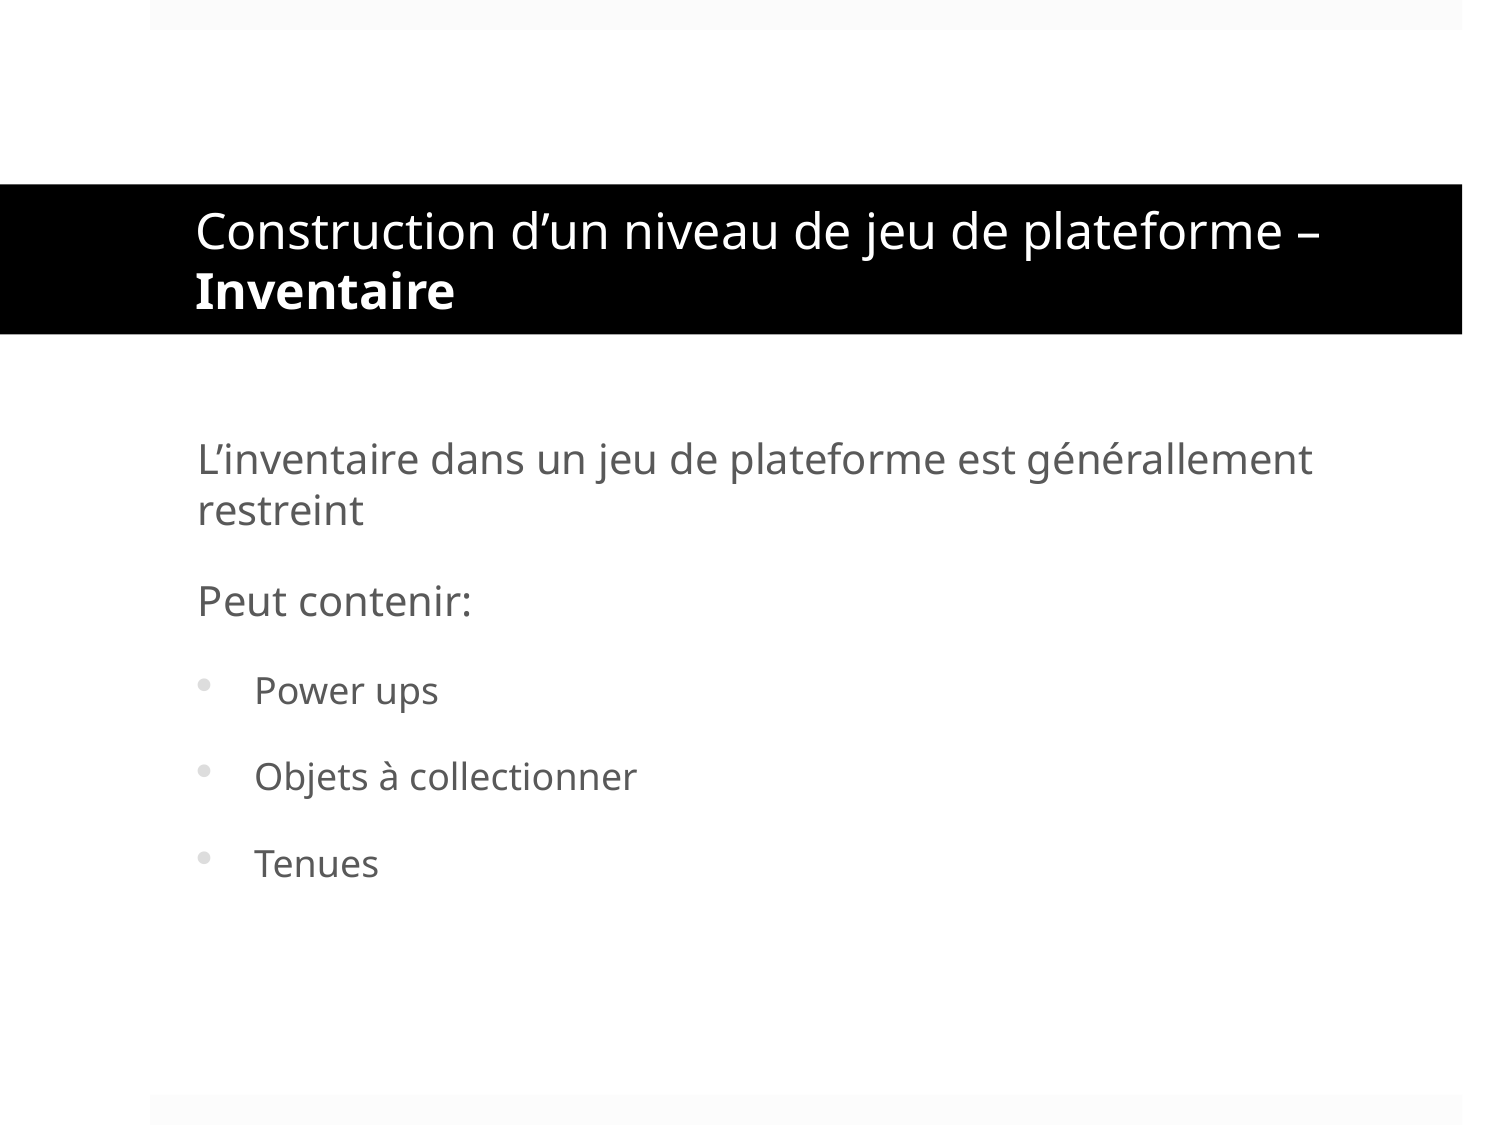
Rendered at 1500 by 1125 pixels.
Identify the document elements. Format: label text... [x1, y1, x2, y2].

list L’inventaire dans un jeu de plateforme est générallement restreint Peut contenir: Power ups Objets à collectionner Tenues [182, 425, 1432, 1028]
title Construction d’un niveau de jeu de plateforme –Inventaire [0, 184, 1463, 335]
